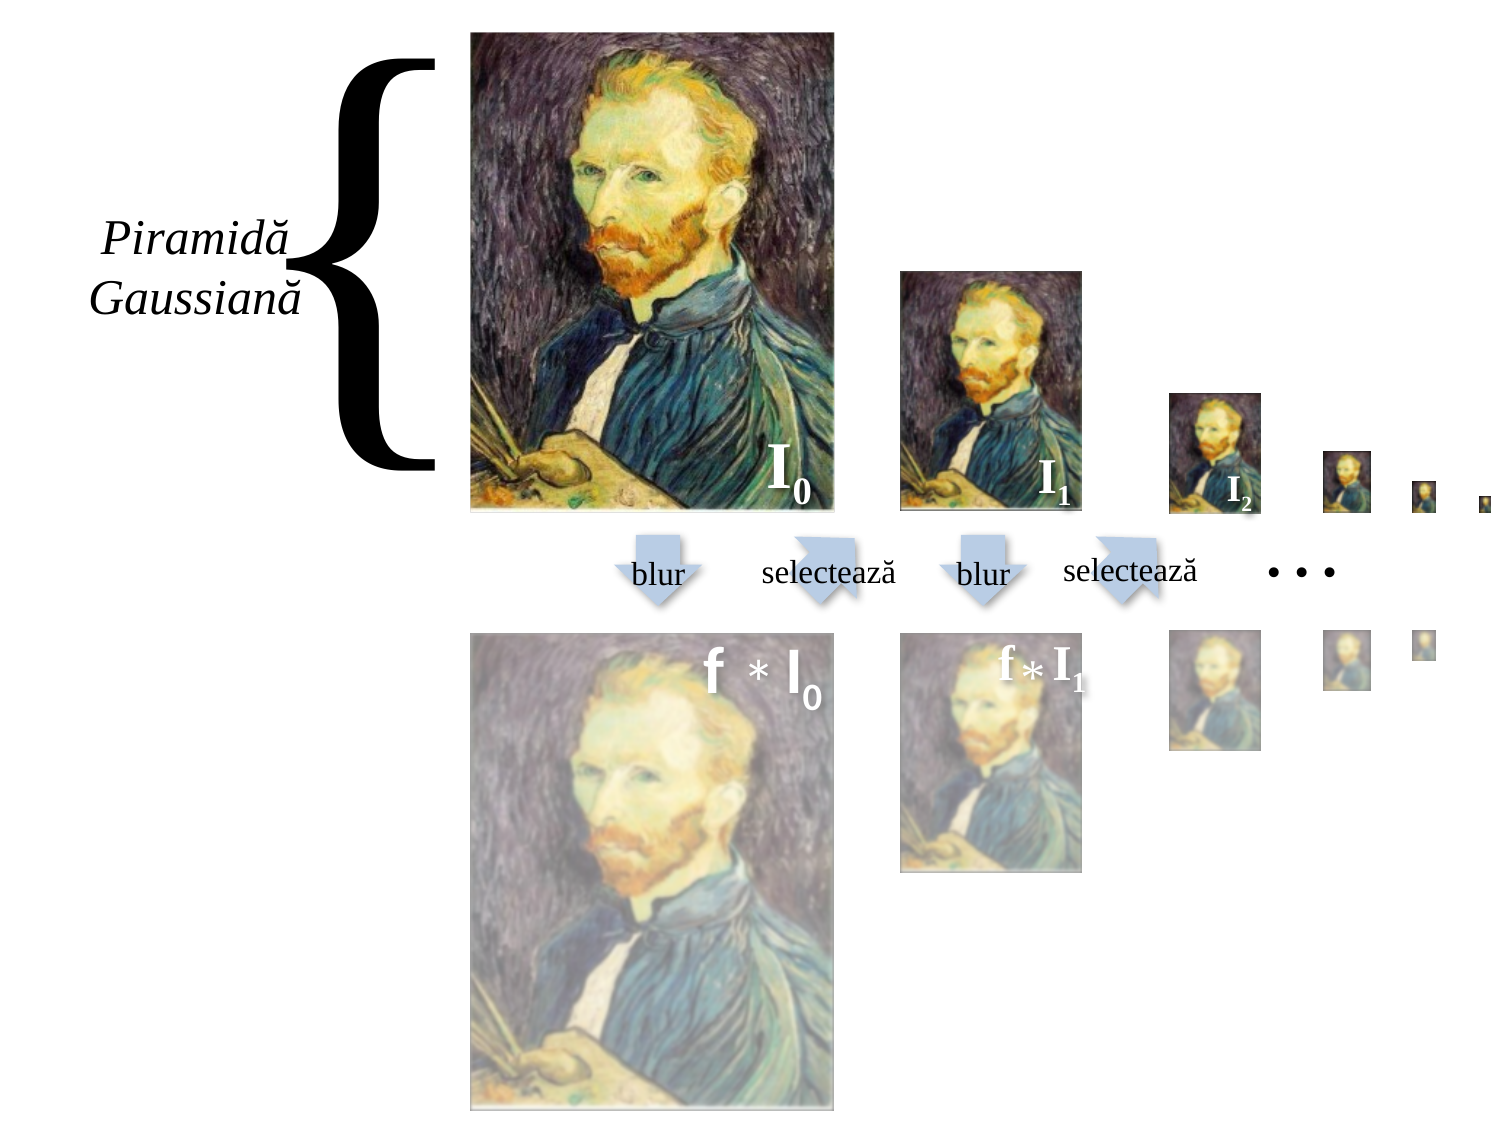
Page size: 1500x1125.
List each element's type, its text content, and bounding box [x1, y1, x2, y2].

text_box { [226, 0, 496, 512]
picture [1412, 481, 1436, 513]
picture [1479, 496, 1492, 513]
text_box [469, 619, 841, 1111]
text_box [899, 271, 1089, 512]
text_box Piramidă Gaussiană [41, 196, 349, 332]
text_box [899, 622, 1104, 873]
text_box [742, 527, 916, 600]
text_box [1169, 393, 1269, 518]
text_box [613, 534, 703, 607]
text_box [1044, 527, 1218, 600]
picture [1323, 630, 1371, 692]
picture [1169, 630, 1261, 751]
text_box [455, 621, 1500, 1125]
picture [1412, 630, 1436, 662]
text_box … [1245, 485, 1359, 601]
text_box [468, 30, 837, 514]
picture [1323, 451, 1371, 513]
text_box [938, 534, 1028, 607]
